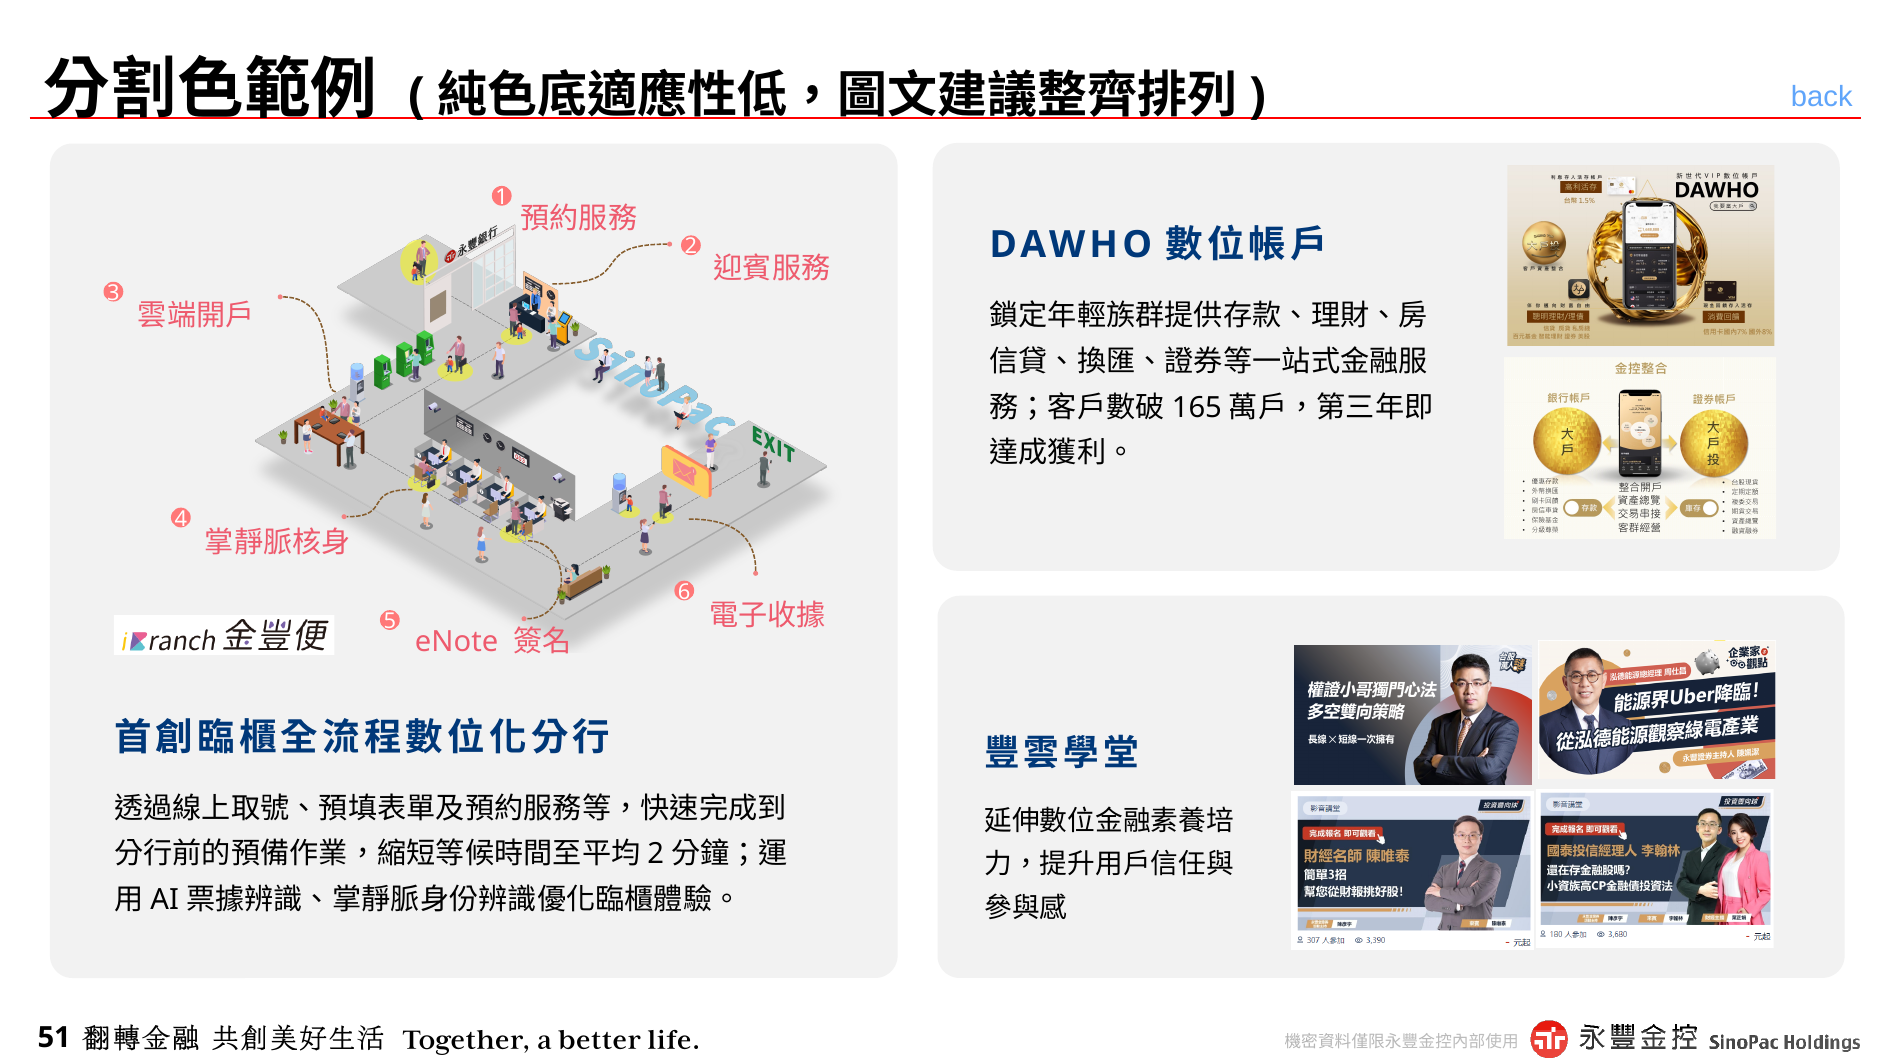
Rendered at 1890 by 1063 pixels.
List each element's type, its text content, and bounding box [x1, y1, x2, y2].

picture [28, 981, 752, 1063]
picture [1503, 357, 1777, 539]
text_box [930, 140, 1842, 573]
text_box DAWHO數位帳戶 鎖定年輕族群提供存款、理財、房信貸、換匯、證券等一站式金融服務；客戶數破165萬戶，第三年即達成獲利。 [974, 199, 1453, 591]
picture [113, 614, 335, 656]
text_box 首創臨櫃全流程數位化分行 透過線上取號、預填表單及預約服務等，快速完成到分行前的預備作業，縮短等候時間至平均2分鐘；運用AI票據辨識、掌靜脈身份辨識優化臨櫃體驗。 [99, 691, 826, 939]
text_box [935, 593, 1847, 981]
picture [1529, 1019, 1861, 1029]
picture [1293, 645, 1532, 786]
picture [1291, 789, 1774, 950]
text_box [103, 174, 955, 660]
table_cell [1529, 643, 1779, 790]
text_box [125, 1029, 1890, 1063]
text_box 豐雲學堂 延伸數位金融素養培力，提升用戶信任與參與感 [969, 710, 1251, 932]
picture [1507, 164, 1775, 347]
title 分割色範例 (純色底適應性低，圖文建議整齊排列) [29, 29, 1861, 118]
text_box [47, 141, 900, 981]
text_box back [1768, 70, 1875, 121]
picture [1538, 640, 1777, 780]
